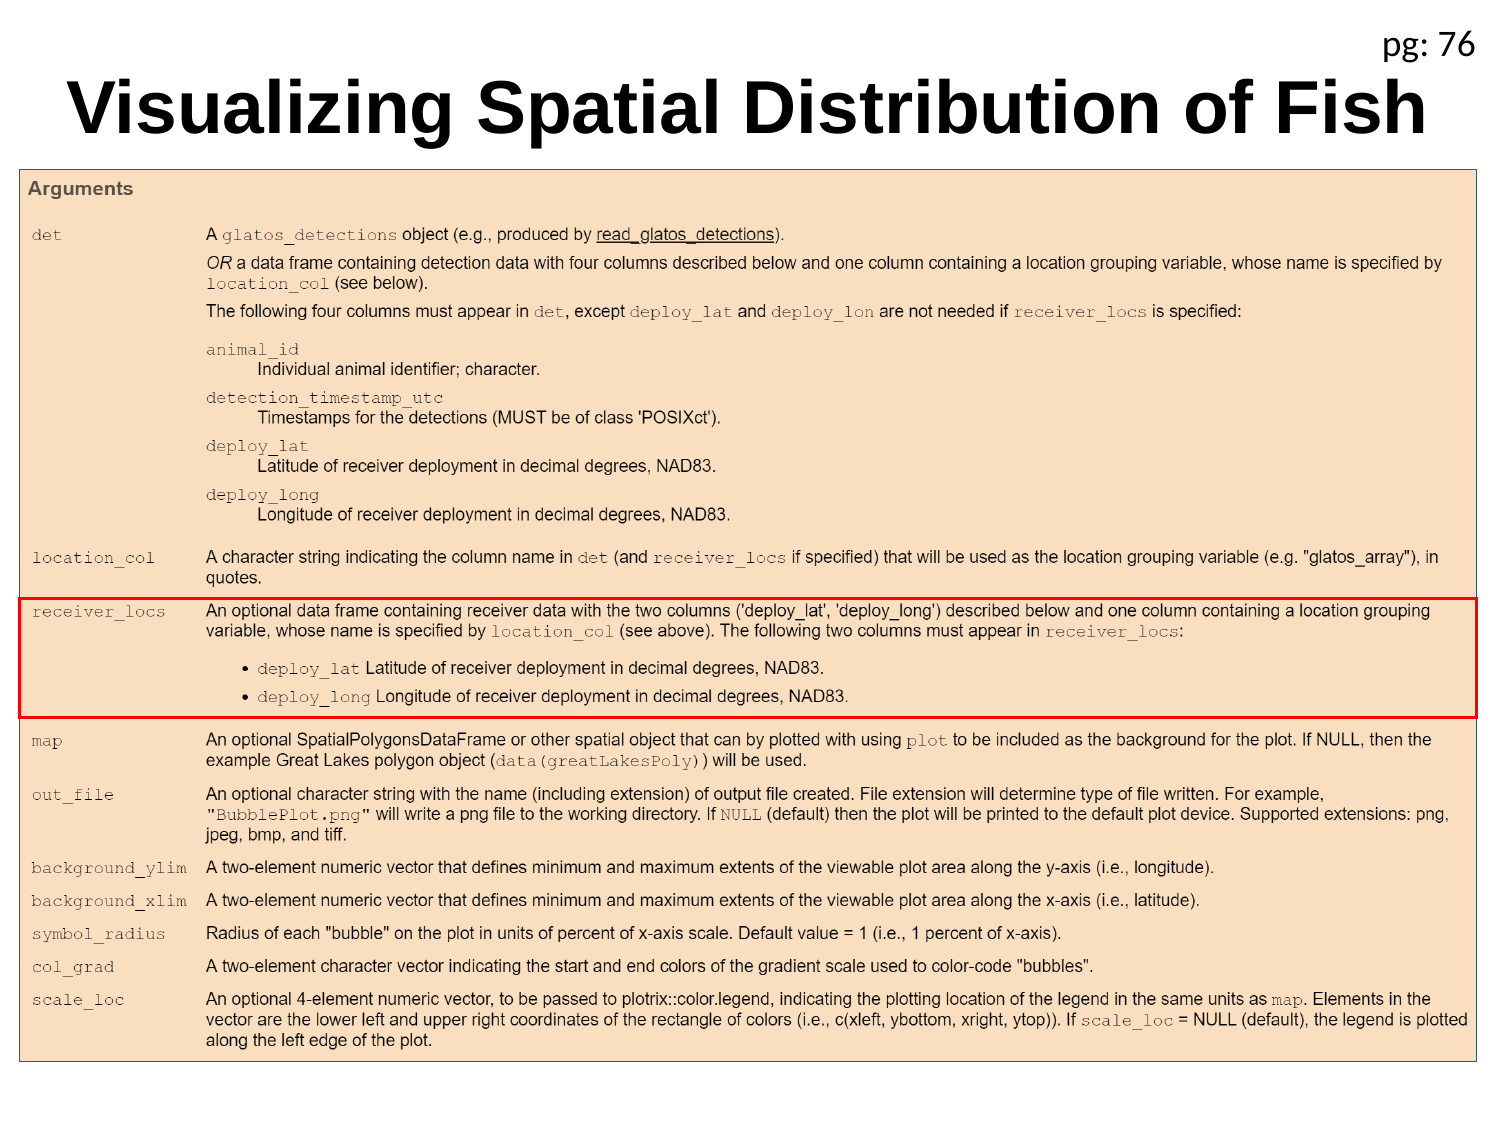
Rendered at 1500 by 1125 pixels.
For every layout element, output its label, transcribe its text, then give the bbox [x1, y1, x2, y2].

text_box pg: 76 [1367, 11, 1491, 71]
text_box Visualizing Spatial Distribution of Fish [19, 50, 1477, 156]
picture [19, 168, 1477, 1062]
